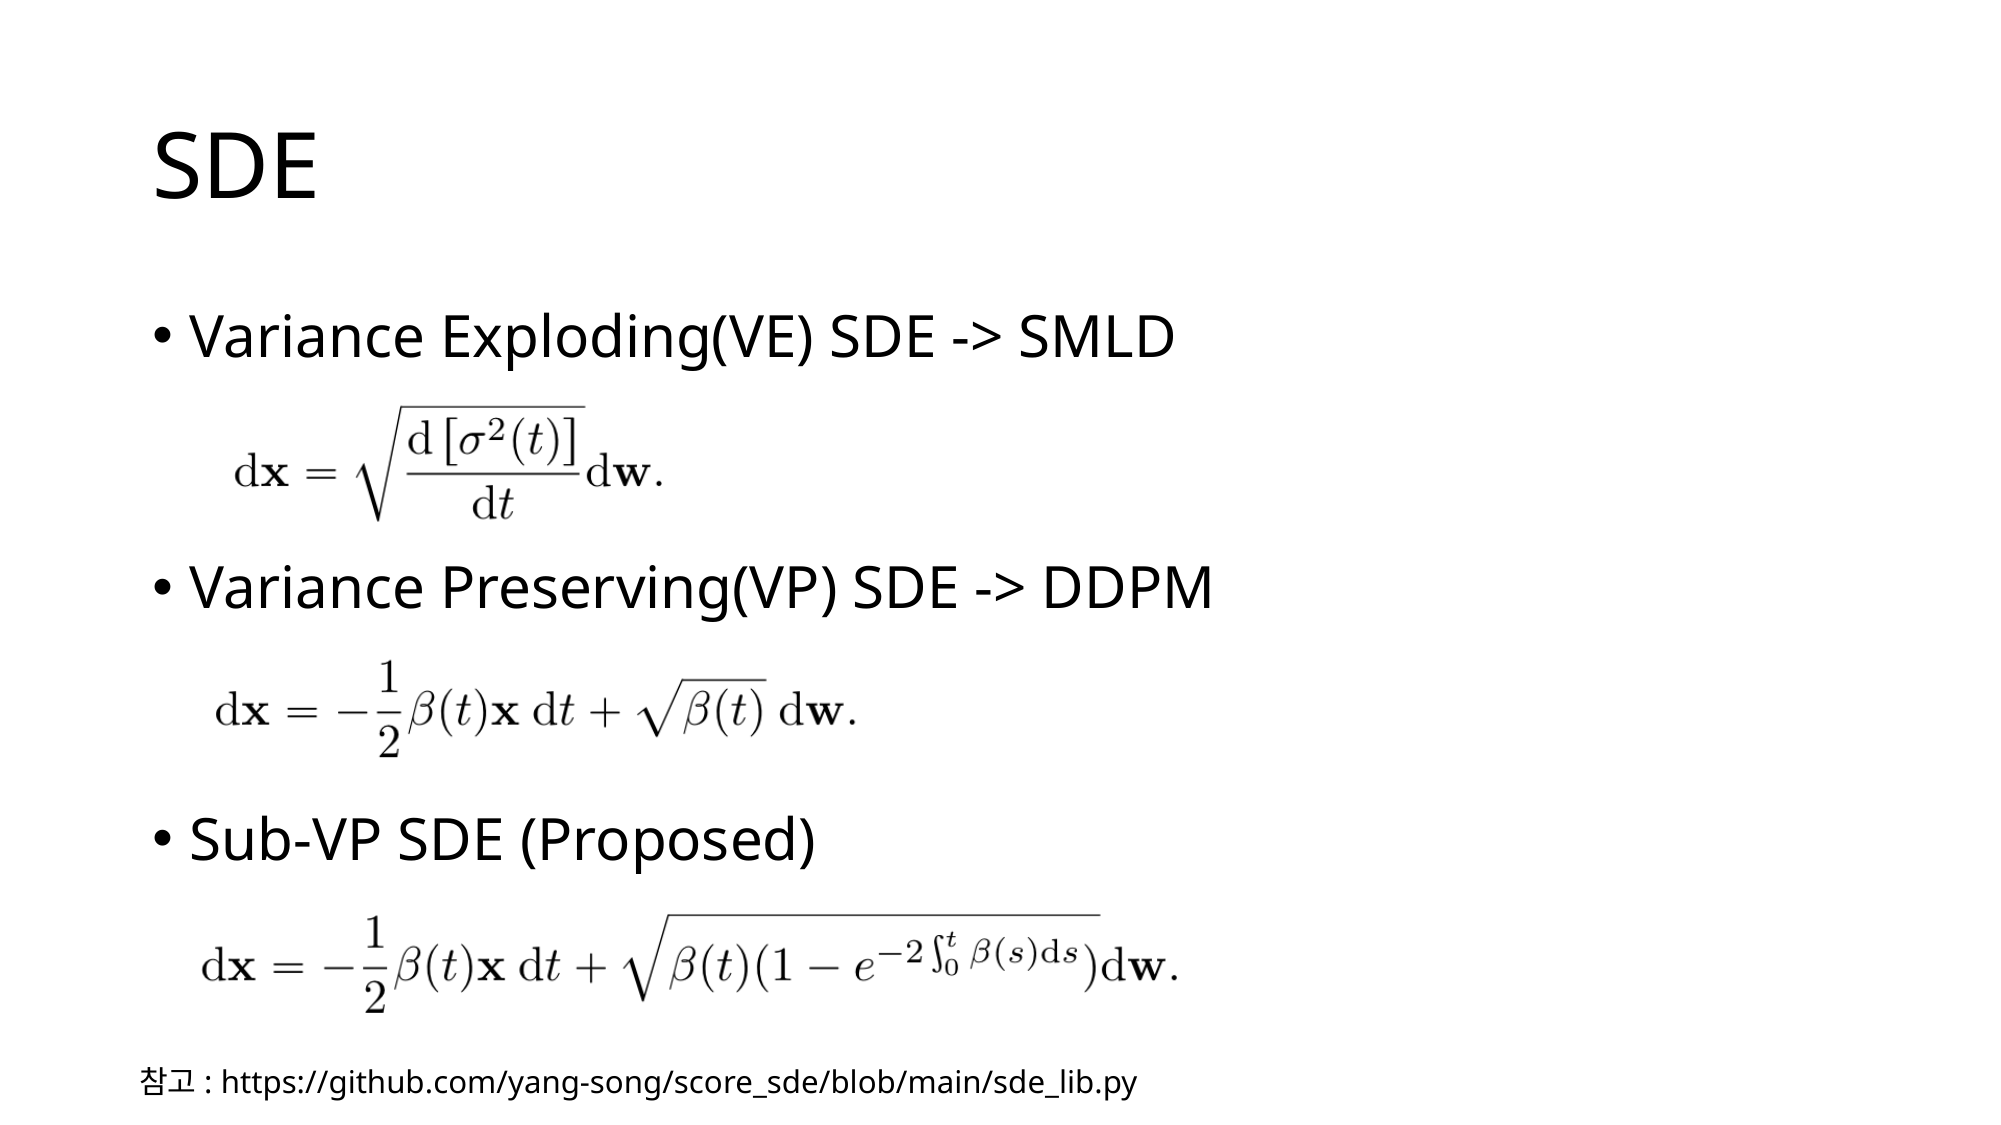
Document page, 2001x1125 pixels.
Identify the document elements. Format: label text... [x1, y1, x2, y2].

title SDE [137, 59, 1863, 278]
list Variance Exploding(VE) SDE -> SMLD Variance Preserving(VP) SDE -> DDPM Sub-VP SDE (Proposed) [137, 299, 1863, 1014]
picture [190, 893, 1203, 1036]
picture [203, 371, 687, 553]
picture [190, 624, 874, 796]
text_box 참고: https://github.com/yang-song/score_sde/blob/main/sde_lib.py [124, 1055, 1154, 1108]
